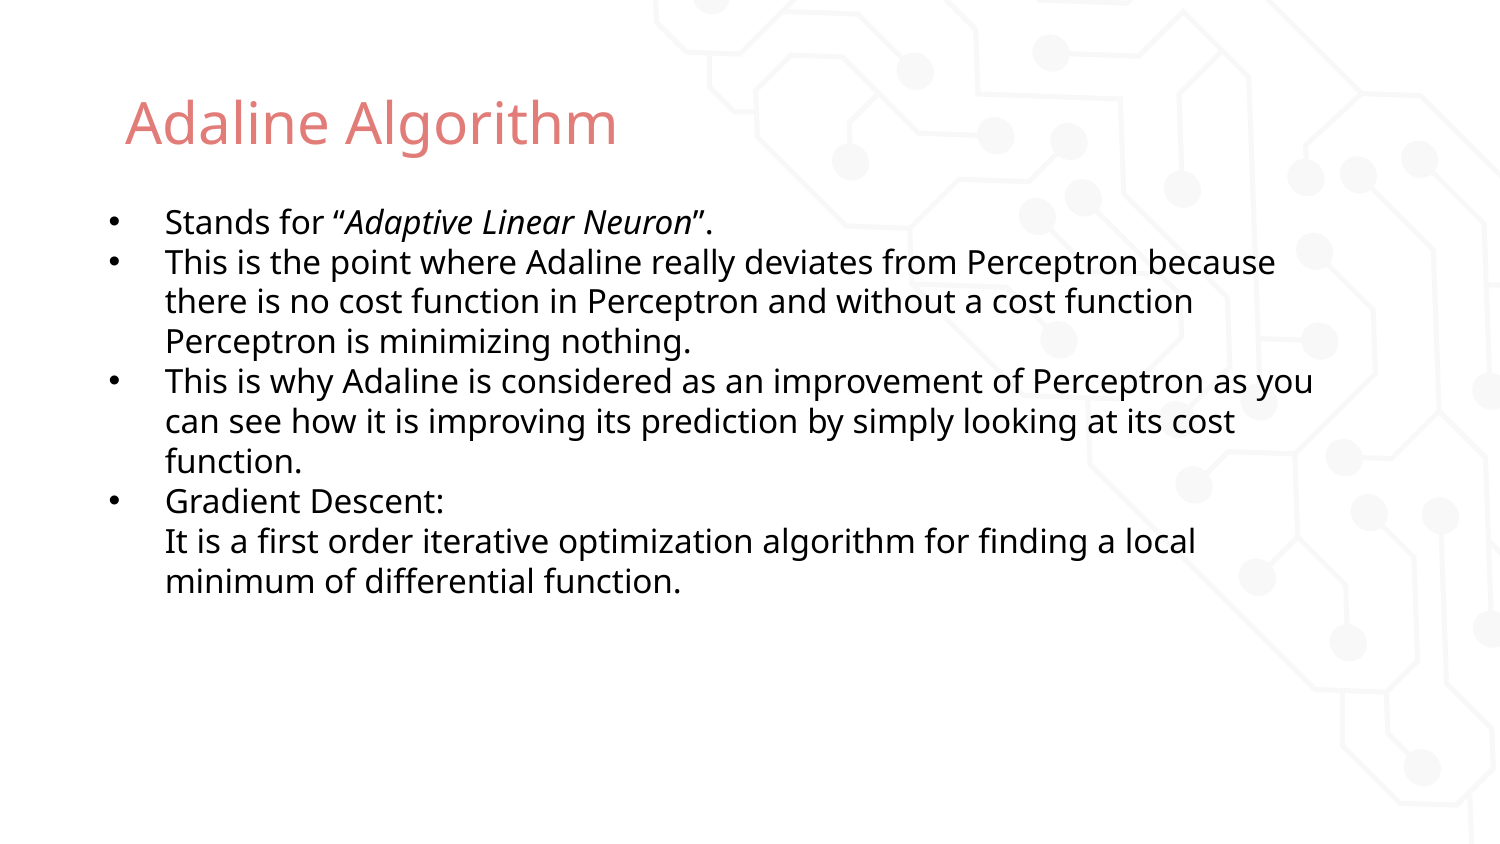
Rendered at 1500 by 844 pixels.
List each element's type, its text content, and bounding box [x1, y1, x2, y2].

list Stands for “Adaptive Linear Neuron”. This is the point where Adaline really deviates from Perceptron because there is no cost function in Perceptron and without a cost function Perceptron is minimizing nothing. This is why Adaline is considered as an improvement of Perceptron as you can see how it is improving its prediction by simply looking at its cost function. Gradient Descent: It is a first order iterative optimization algorithm for finding a local minimum of differential function. [93, 185, 1357, 747]
title Adaline Algorithm [110, 71, 1357, 166]
